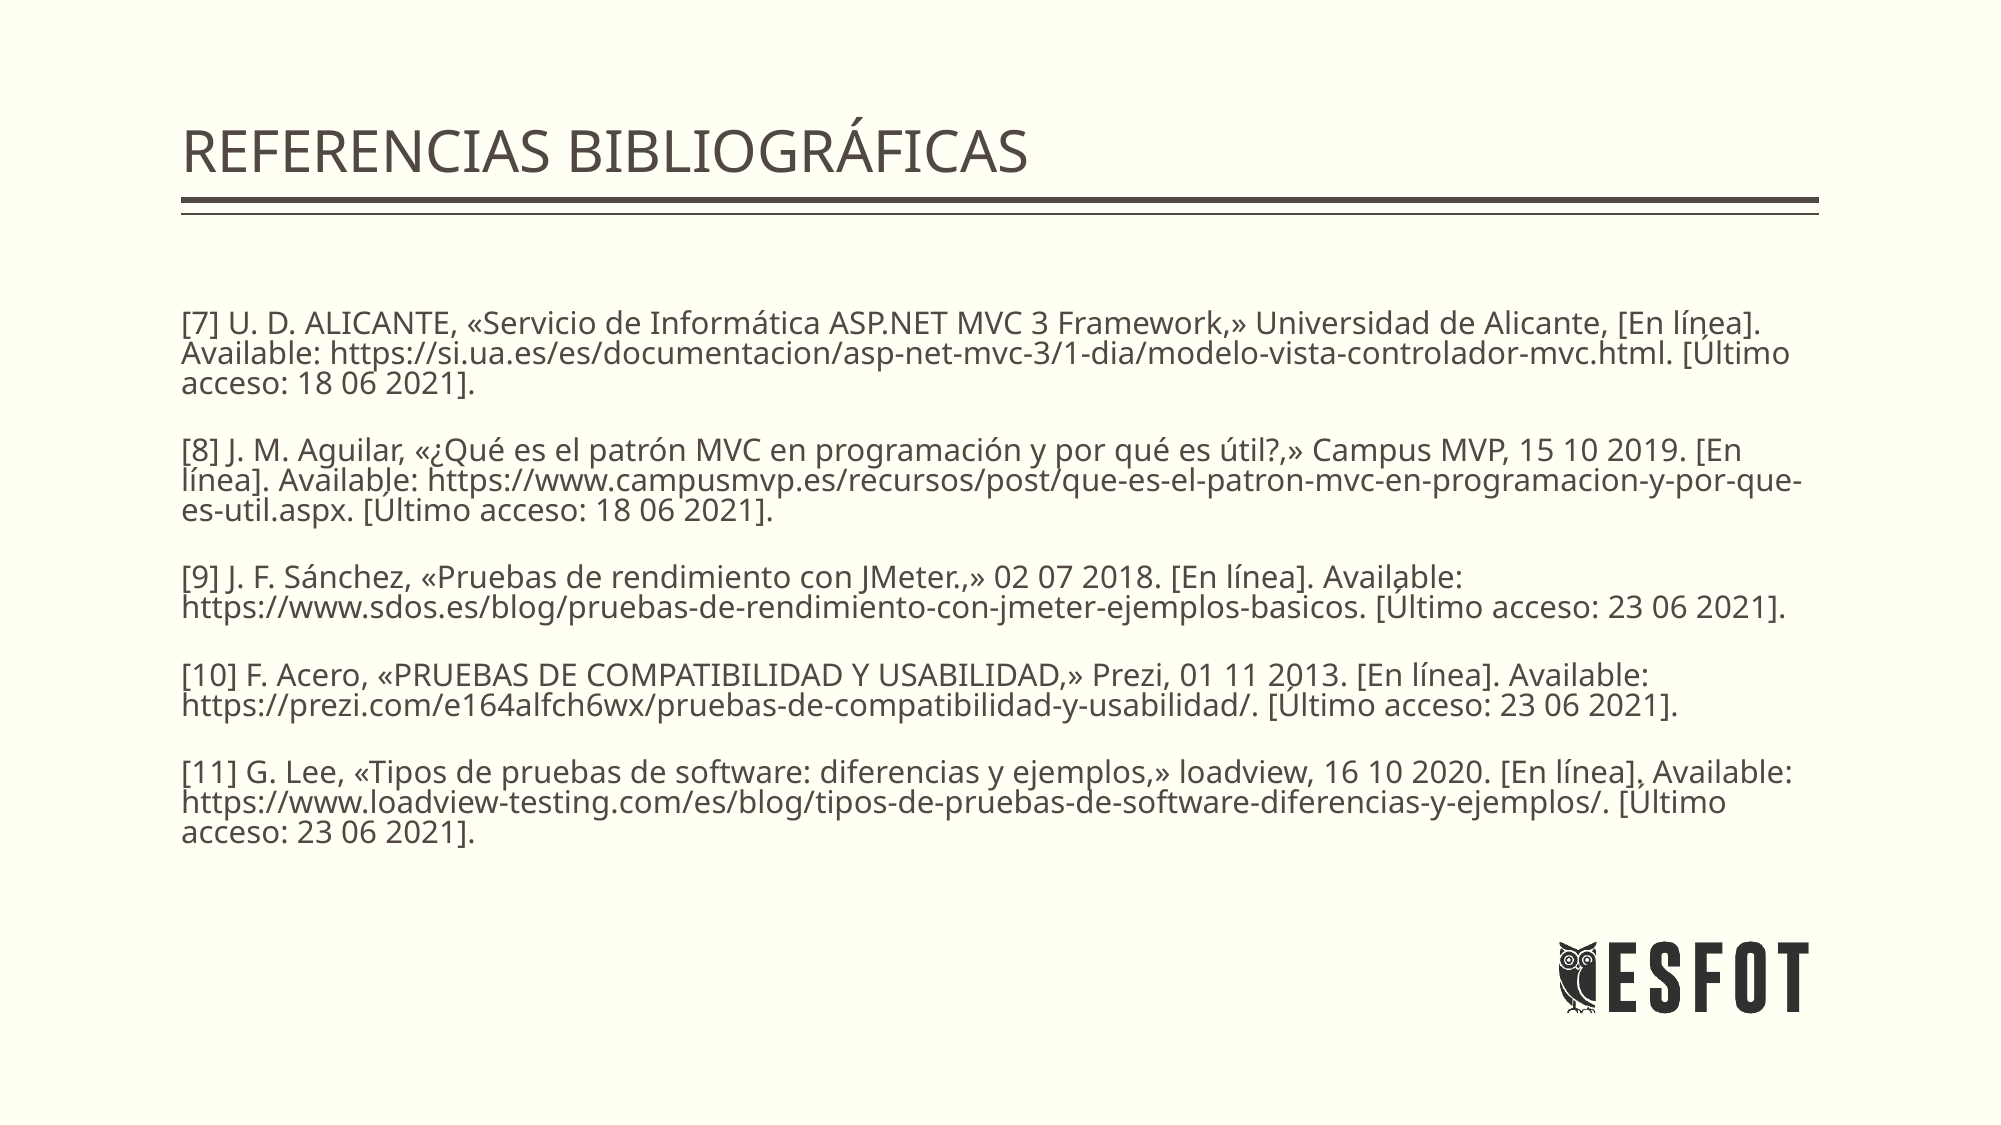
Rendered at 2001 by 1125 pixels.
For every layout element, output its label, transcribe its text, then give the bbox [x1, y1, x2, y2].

list [7] U. D. ALICANTE, «Servicio de Informática ASP.NET MVC 3 Framework,» Universidad de Alicante, [En línea]. Available: https://si.ua.es/es/documentacion/asp-net-mvc-3/1-dia/modelo-vista-controlador-mvc.html. [Último acceso: 18 06 2021]. [8] J. M. Aguilar, «¿Qué es el patrón MVC en programación y por qué es útil?,» Campus MVP, 15 10 2019. [En línea]. Available: https://www.campusmvp.es/recursos/post/que-es-el-patron-mvc-en-programacion-y-por-que-es-util.aspx. [Último acceso: 18 06 2021]. [9] J. F. Sánchez, «Pruebas de rendimiento con JMeter.,» 02 07 2018. [En línea]. Available: https://www.sdos.es/blog/pruebas-de-rendimiento-con-jmeter-ejemplos-basicos. [Último acceso: 23 06 2021]. [10] F. Acero, «PRUEBAS DE COMPATIBILIDAD Y USABILIDAD,» Prezi, 01 11 2013. [En línea]. Available: https://prezi.com/e164alfch6wx/pruebas-de-compatibilidad-y-usabilidad/. [Último acceso: 23 06 2021]. [11] G. Lee, «Tipos de pruebas de software: diferencias y ejemplos,» loadview, 16 10 2020. [En línea]. Available: https://www.loadview-testing.com/es/blog/tipos-de-pruebas-de-software-diferencias-y-ejemplos/. [Último acceso: 23 06 2021]. [181, 302, 1819, 935]
picture [1547, 841, 1819, 1113]
title REFERENCIAS BIBLIOGRÁFICAS [181, 12, 1819, 193]
